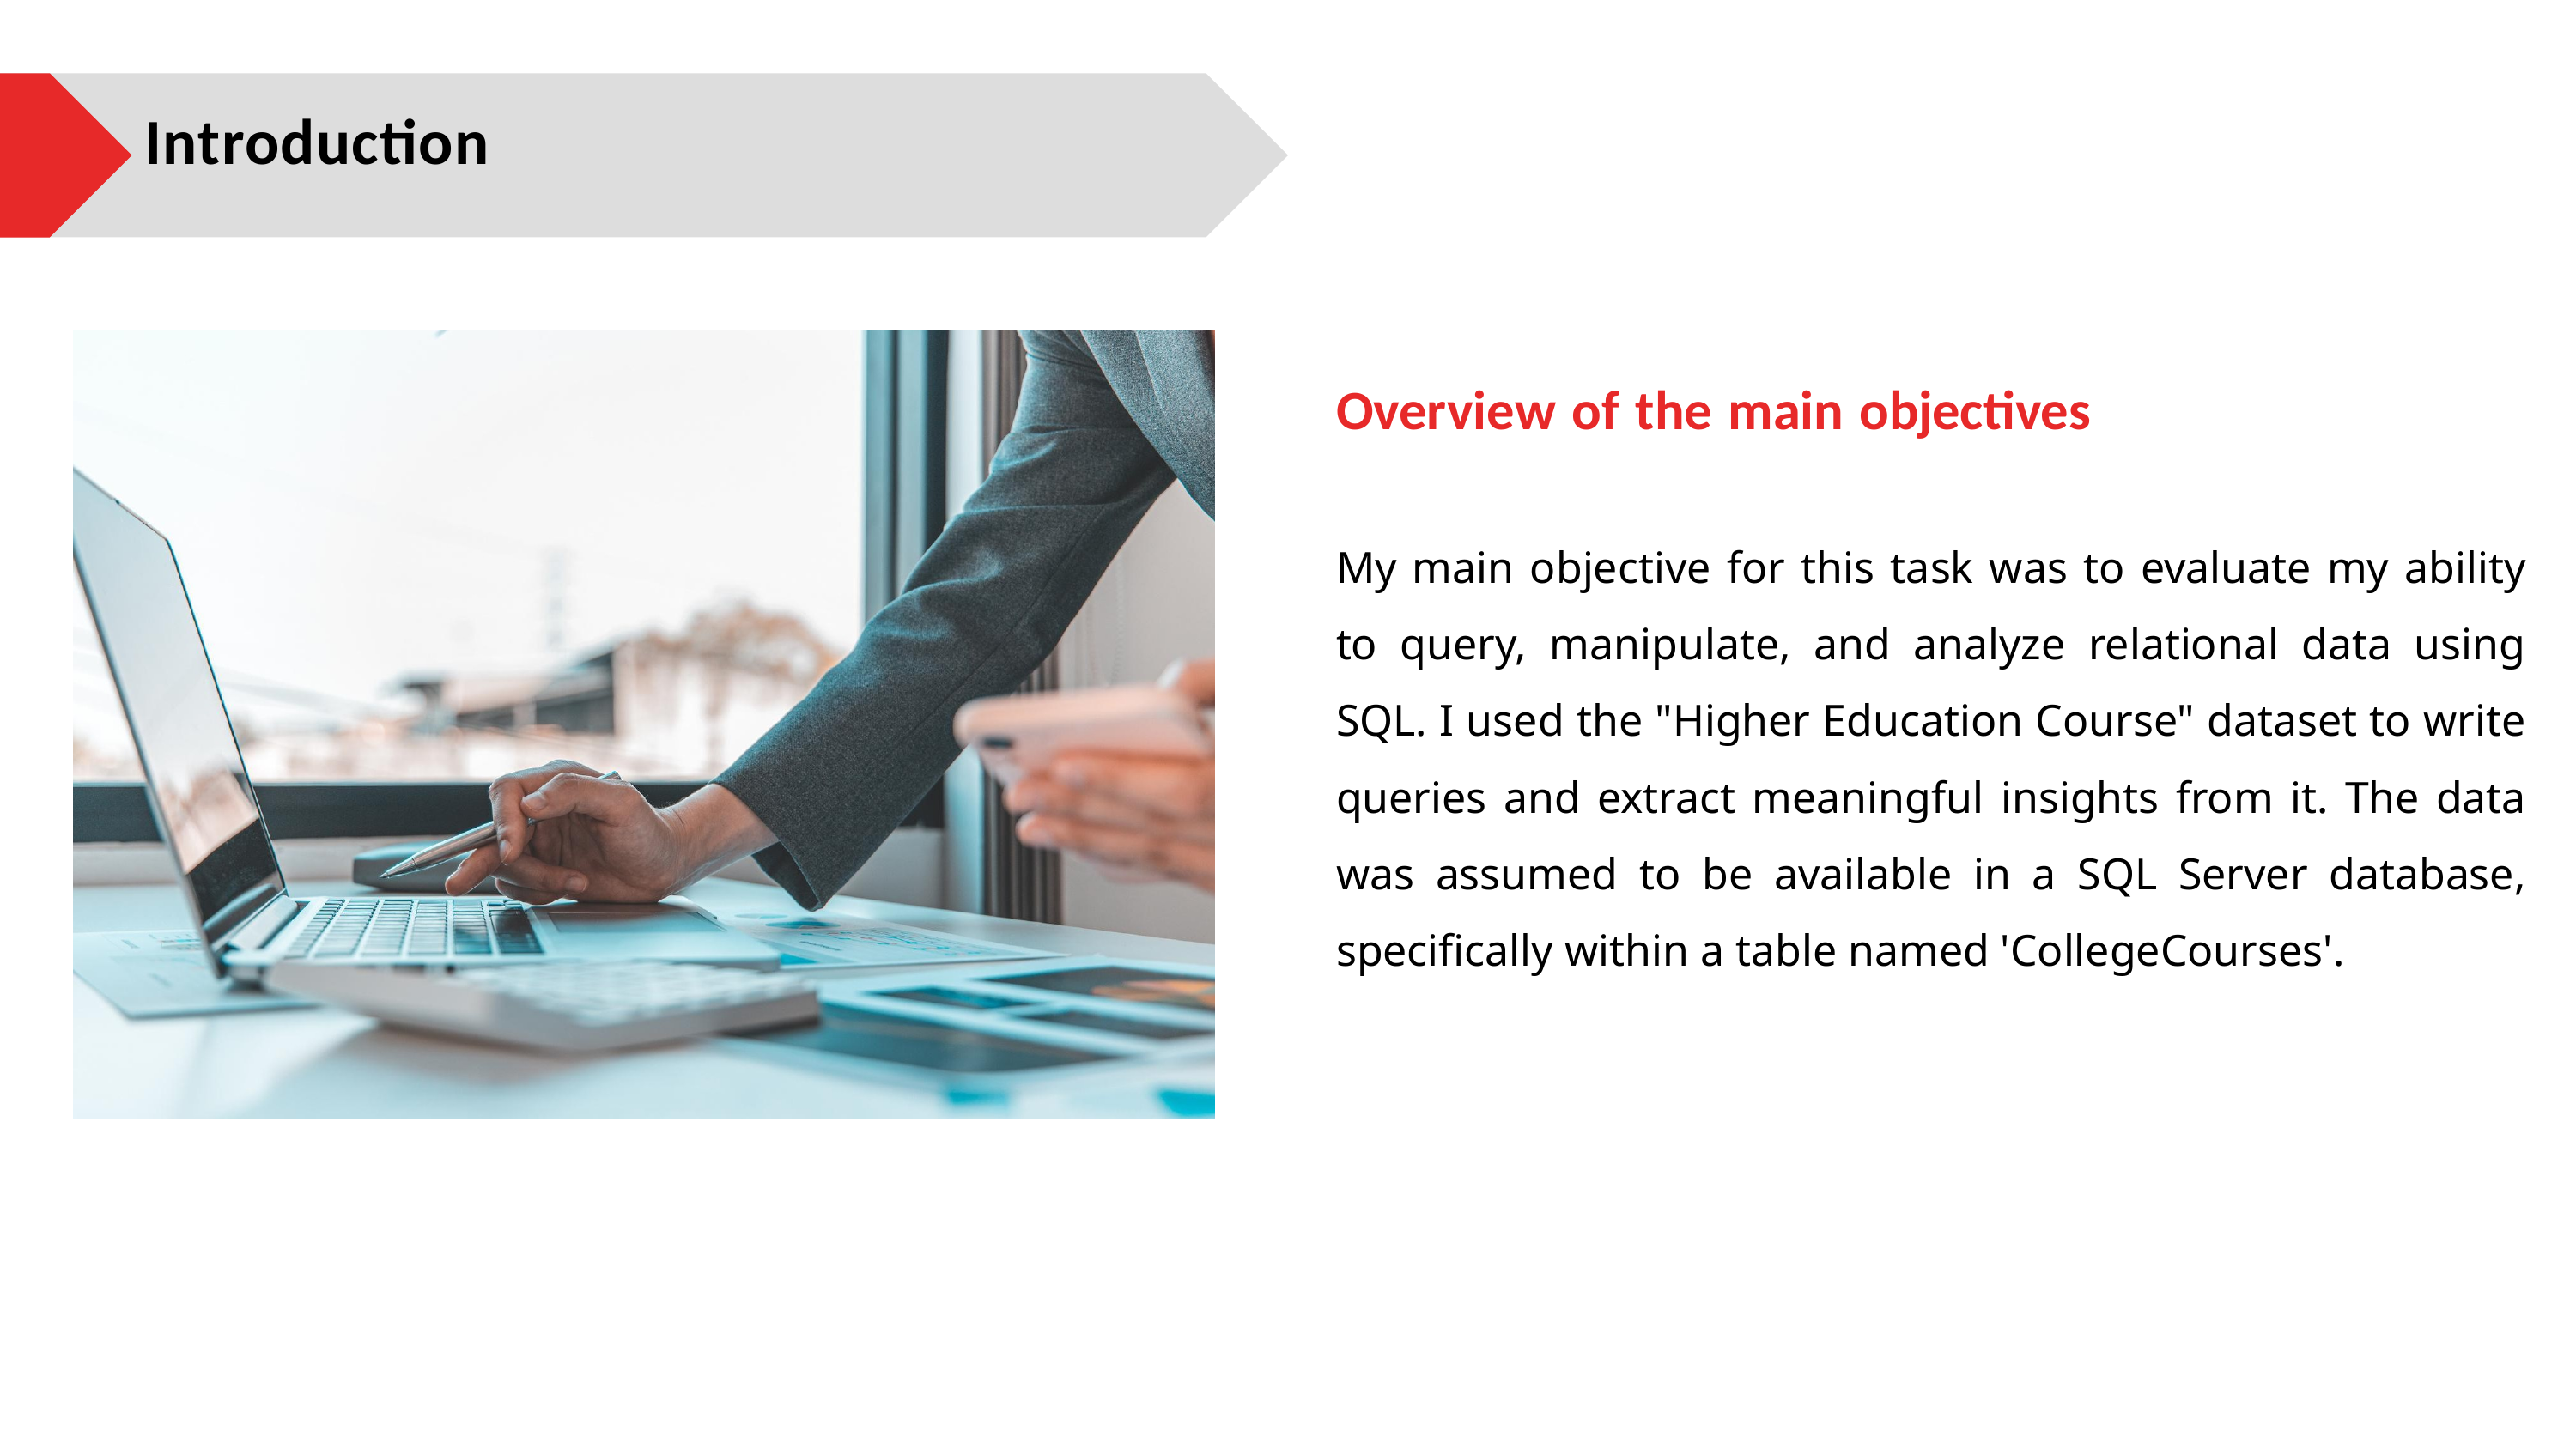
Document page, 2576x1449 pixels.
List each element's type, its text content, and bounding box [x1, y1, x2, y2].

title Introduction [143, 98, 2433, 343]
picture [73, 330, 1215, 1119]
text_box [0, 73, 132, 238]
text_box [51, 73, 1231, 238]
list Overview of the main objectives My main objective for this task was to evaluate my ability to query, manipulate, and analyze relational data using SQL. I used the "Higher Education Course" dataset to write queries and extract meaningful insights from it. The data was assumed to be available in a SQL Server database, specifically within a table named 'CollegeCourses'. [1334, 373, 2528, 1202]
